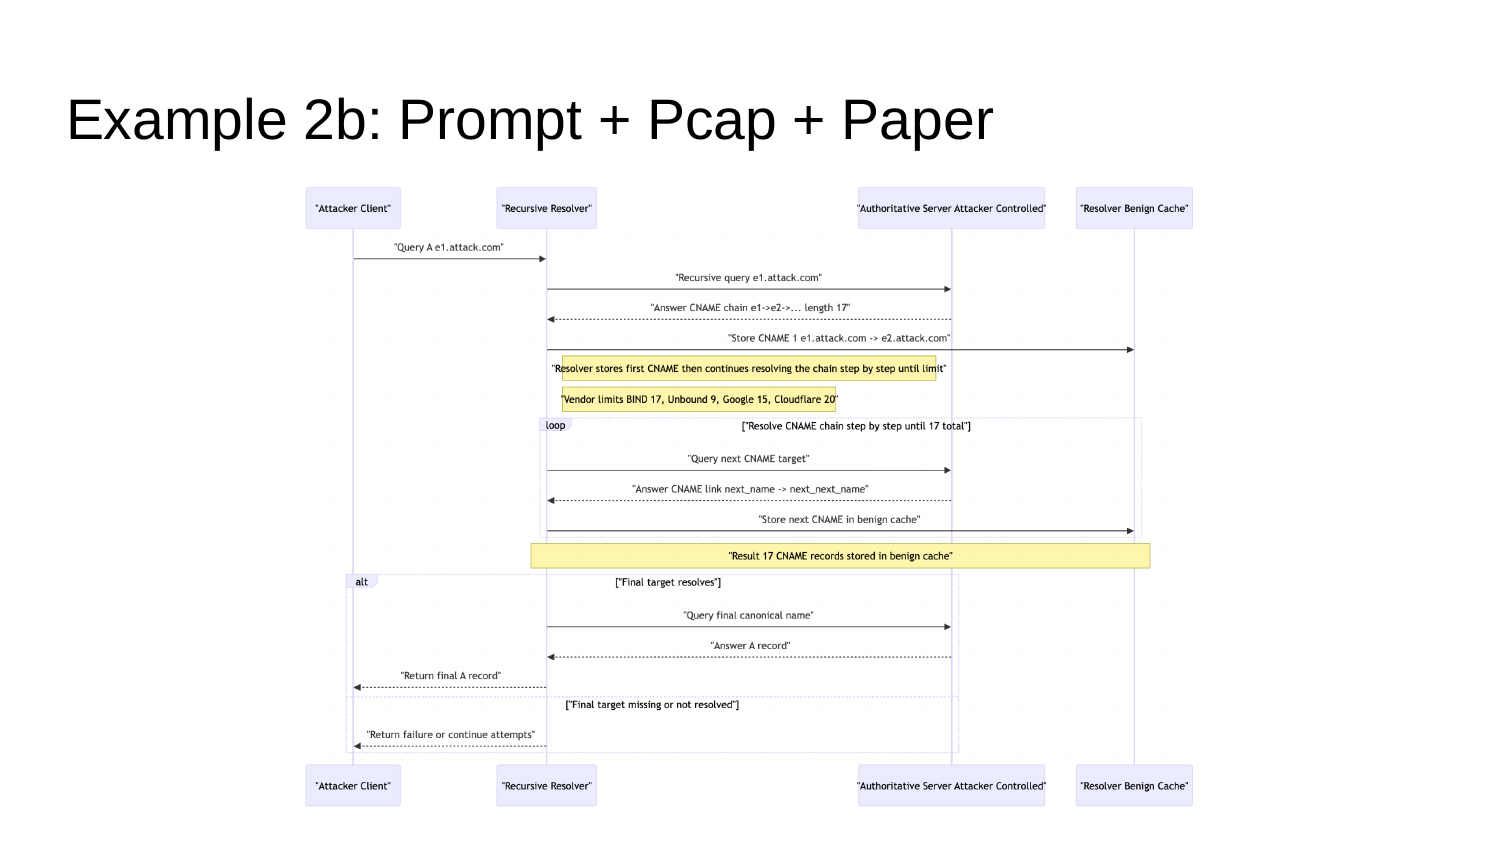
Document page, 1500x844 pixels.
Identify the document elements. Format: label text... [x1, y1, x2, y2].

picture [299, 184, 1201, 812]
title Example 2b: Prompt + Pcap + Paper [51, 72, 1449, 167]
